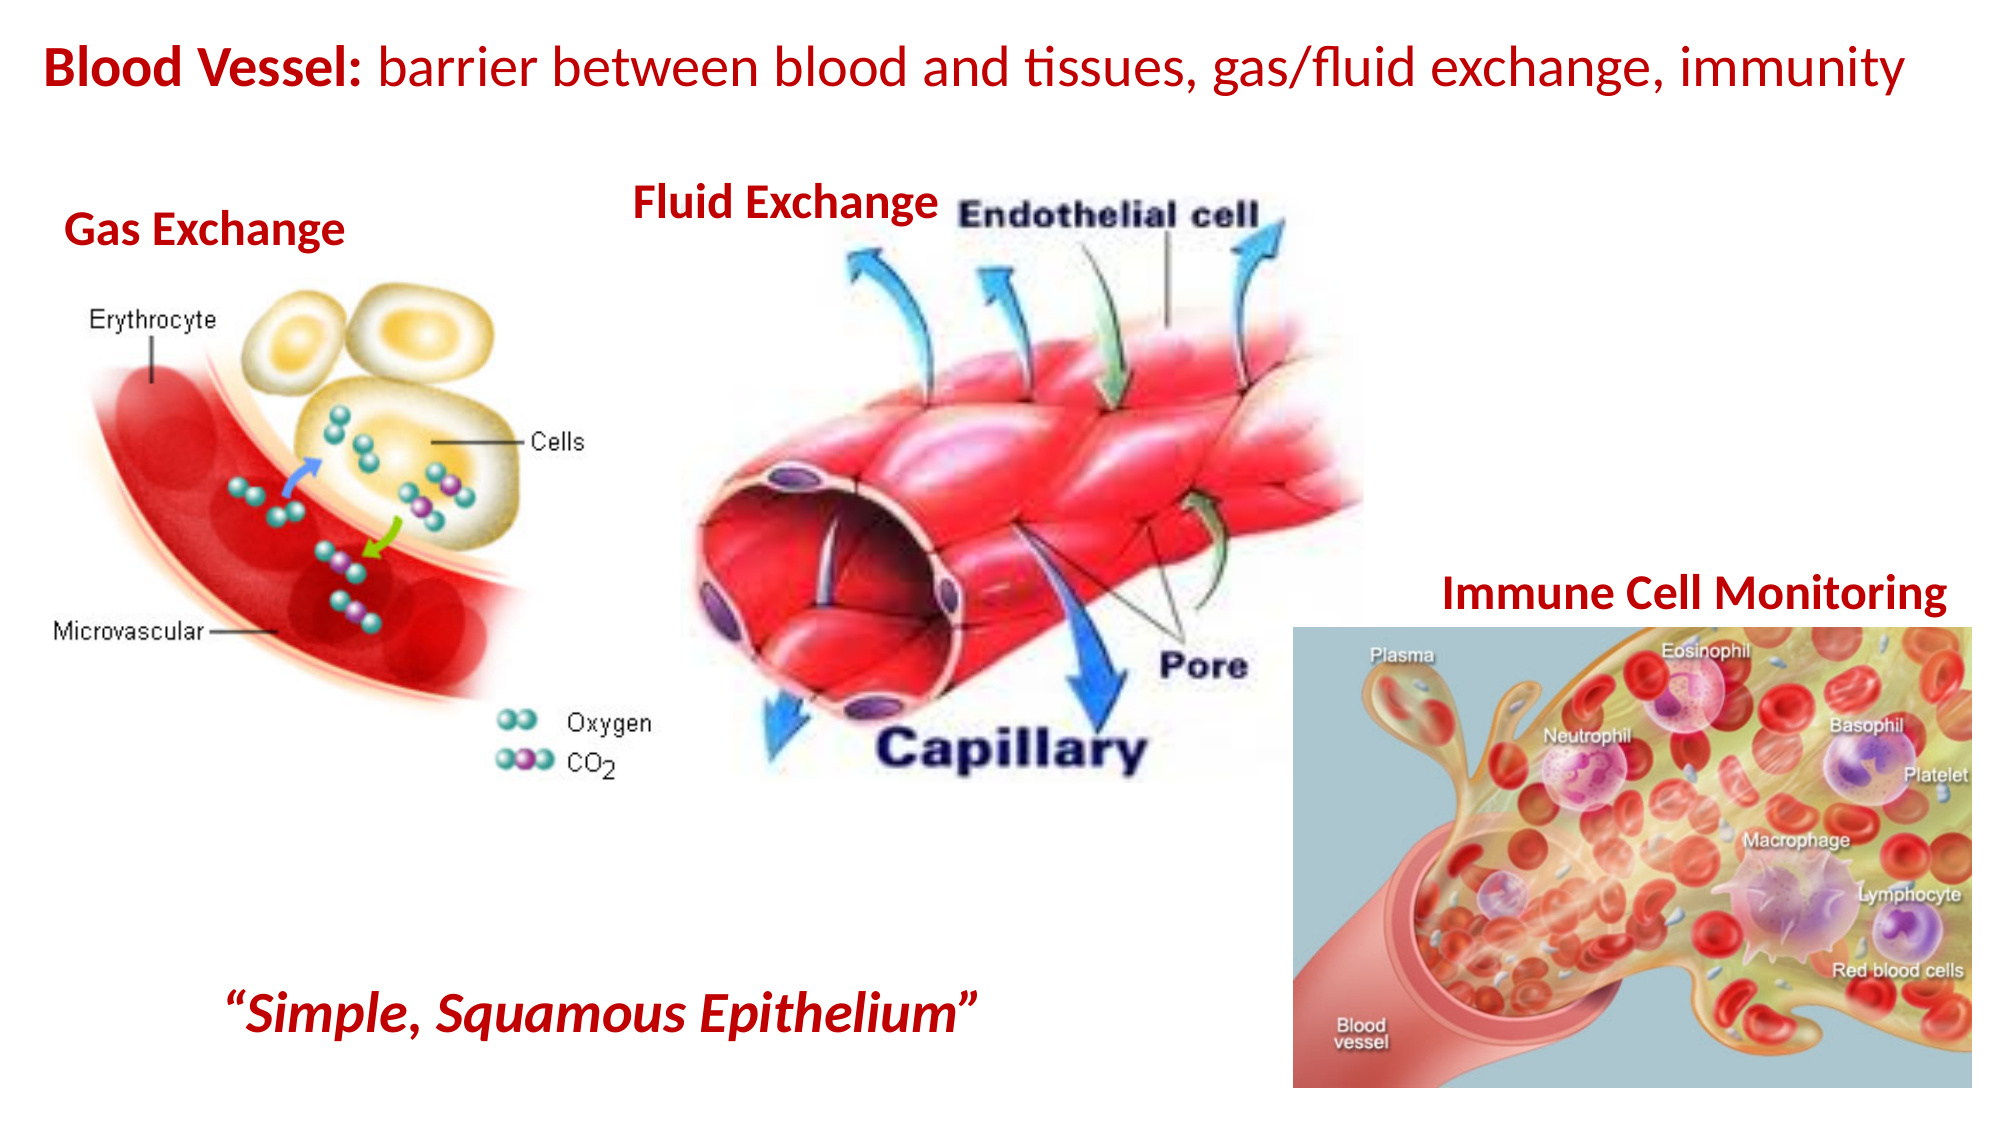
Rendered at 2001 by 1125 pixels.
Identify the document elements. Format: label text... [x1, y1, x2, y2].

text_box Fluid Exchange [617, 160, 958, 237]
title “Simple, Squamous Epithelium” [206, 953, 1010, 1074]
picture [37, 277, 662, 797]
text_box Blood Vessel: barrier between blood and tissues, gas/fluid exchange, immunity [28, 20, 1934, 107]
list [680, 192, 1364, 783]
text_box Gas Exchange [49, 188, 364, 265]
text_box Immune Cell Monitoring [1426, 552, 1968, 626]
picture [1293, 627, 1972, 1088]
